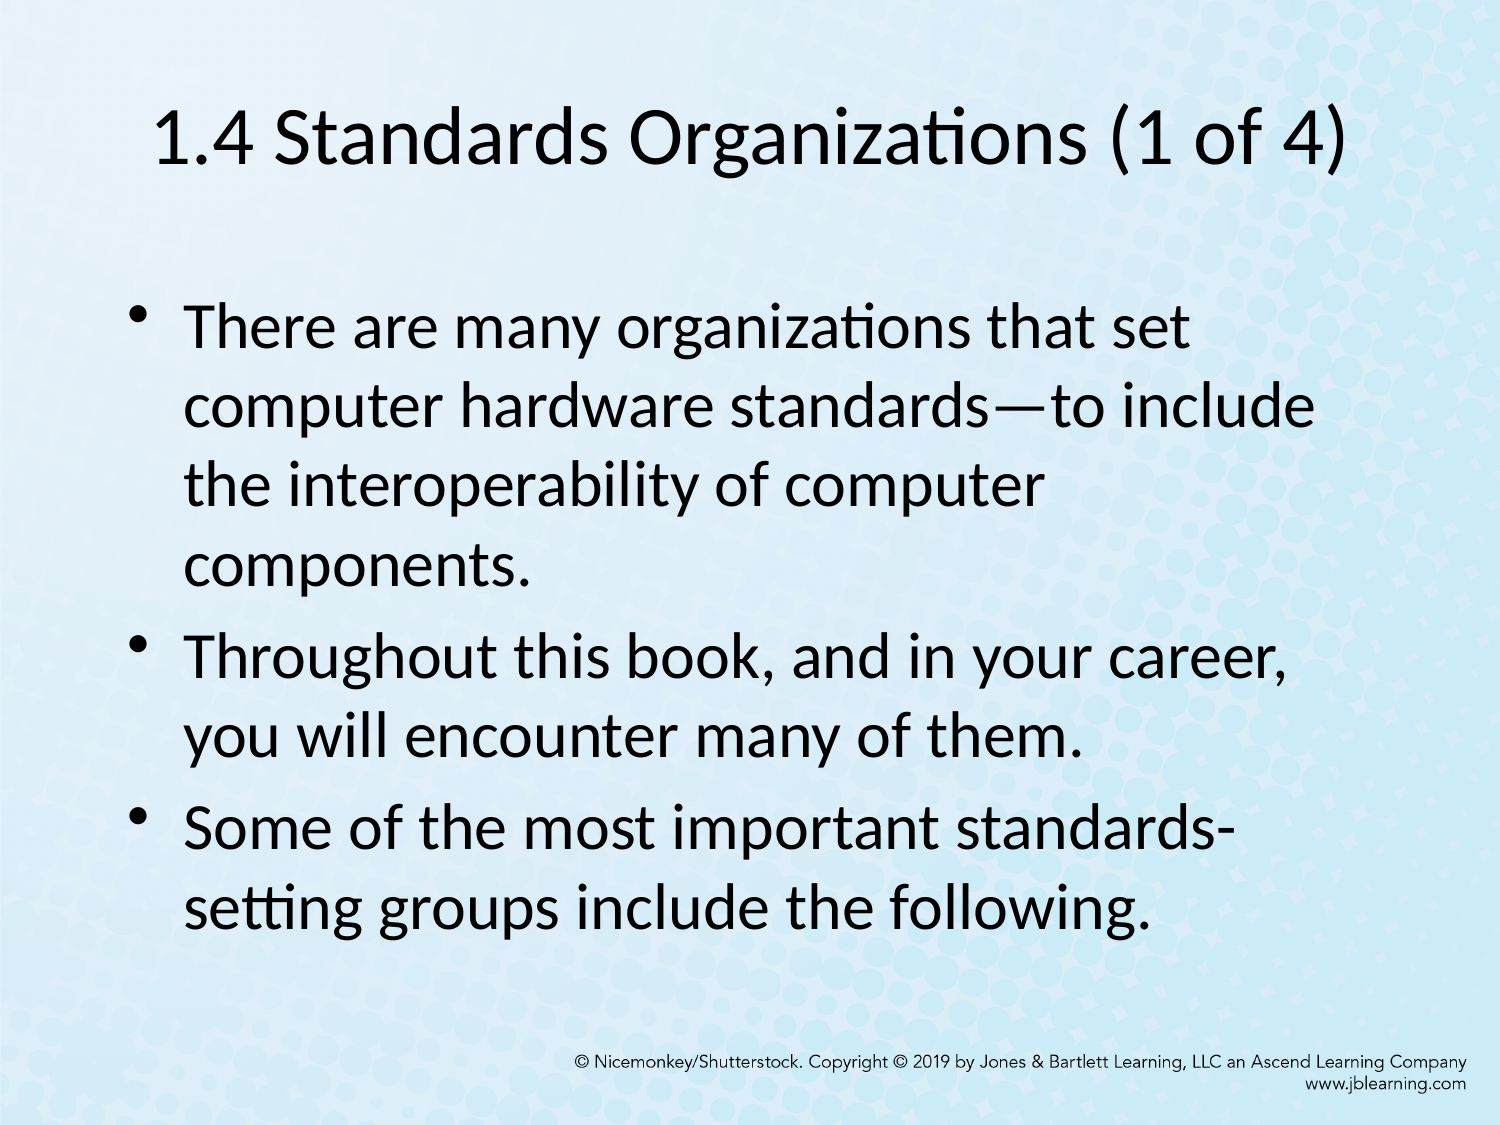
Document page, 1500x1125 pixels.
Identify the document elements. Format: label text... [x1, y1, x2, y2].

list There are many organizations that set computer hardware standards—to include the interoperability of computer components. Throughout this book, and in your career, you will encounter many of them. Some of the most important standards-setting groups include the following. [112, 275, 1388, 950]
picture [0, 0, 1500, 1125]
title 1.4 Standards Organizations (1 of 4) [112, 37, 1388, 225]
